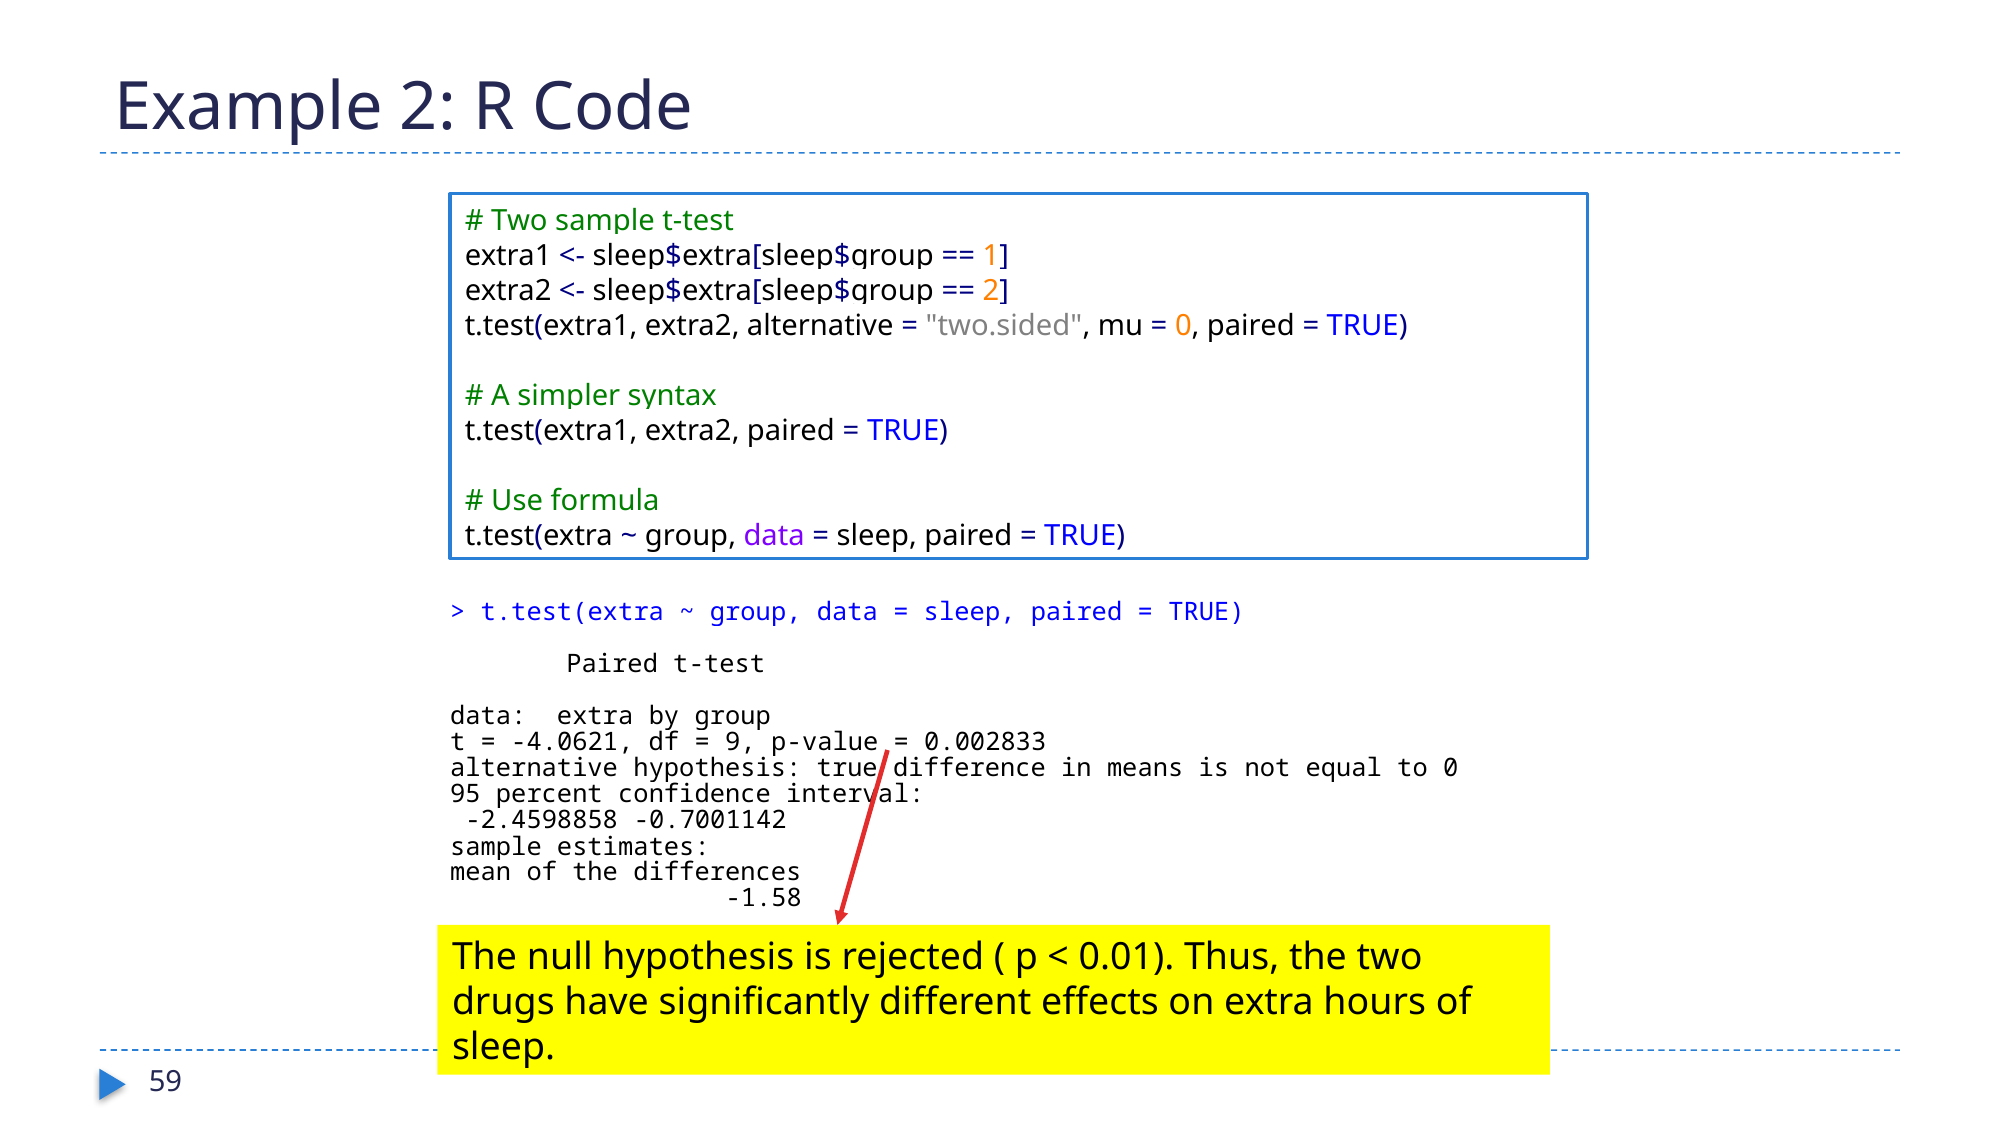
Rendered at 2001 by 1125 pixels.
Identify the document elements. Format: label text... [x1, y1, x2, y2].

slide_number 59 [133, 1055, 568, 1103]
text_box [837, 749, 888, 926]
text_box # Two sample t-test extra1 <- sleep$extra[sleep$group == 1] extra2 <- sleep$extra[sleep$group == 2] t.test(extra1, extra2, alternative = "two.sided", mu = 0, paired = TRUE) # A simpler syntax t.test(extra1, extra2, paired = TRUE) # Use formula t.test(extra ~ group, data = sleep, paired = TRUE) [448, 192, 1589, 560]
picture [449, 599, 1548, 913]
text_box The null hypothesis is rejected ( p < 0.01). Thus, the two drugs have significantly different effects on extra hours of sleep. [437, 924, 1550, 1075]
title Example 2: R Code [99, 24, 1900, 151]
